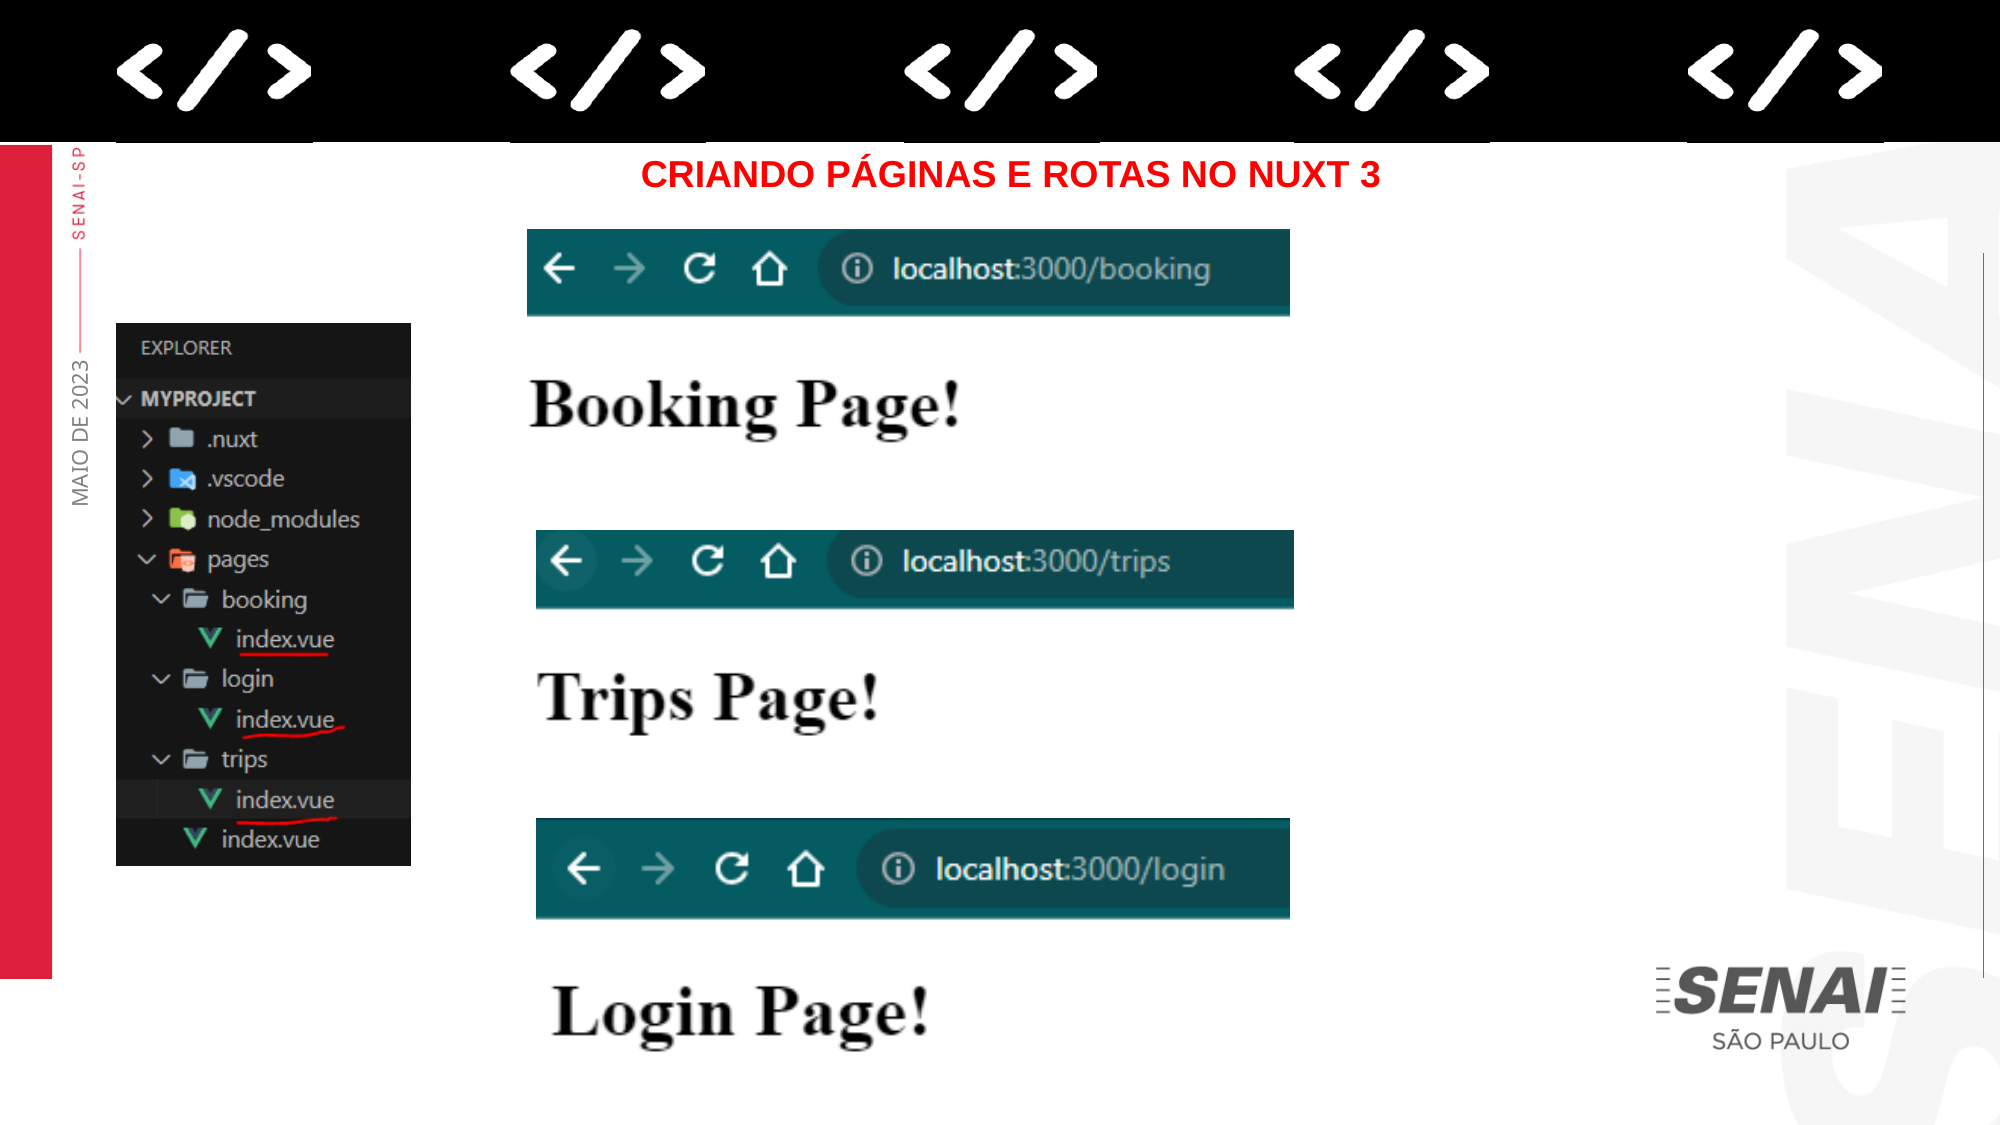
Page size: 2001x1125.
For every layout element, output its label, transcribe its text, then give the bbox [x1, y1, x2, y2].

picture [0, 0, 2001, 1125]
picture [536, 530, 1294, 767]
picture [116, 323, 411, 866]
text_box [103, 215, 1987, 771]
picture [527, 229, 1290, 458]
picture [536, 818, 1290, 1089]
text_box [98, 143, 1915, 1105]
list MAIO DE 2023 [61, 345, 98, 570]
text_box CRIANDO PÁGINAS E ROTAS NO NUXT 3 [330, 143, 1692, 203]
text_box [0, 0, 2000, 143]
